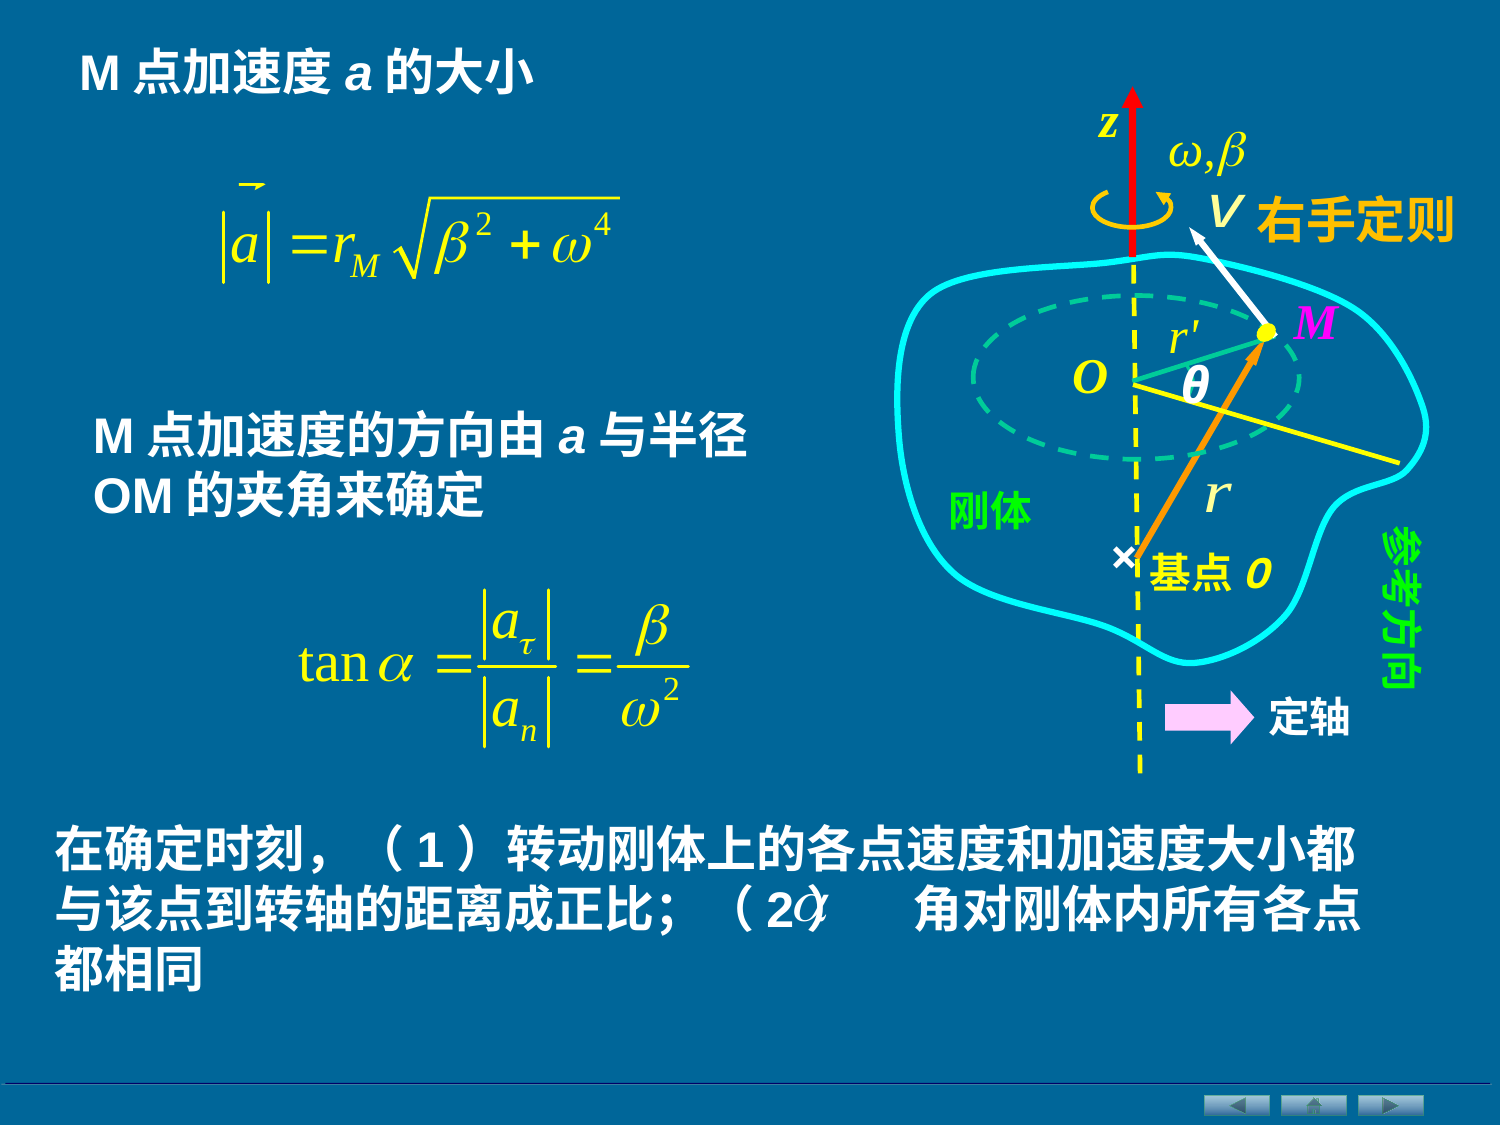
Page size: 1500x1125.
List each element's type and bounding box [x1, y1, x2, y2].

text_box [894, 79, 1474, 771]
text_box [77, 395, 773, 760]
text_box [39, 810, 1413, 1008]
text_box [78, 33, 633, 297]
